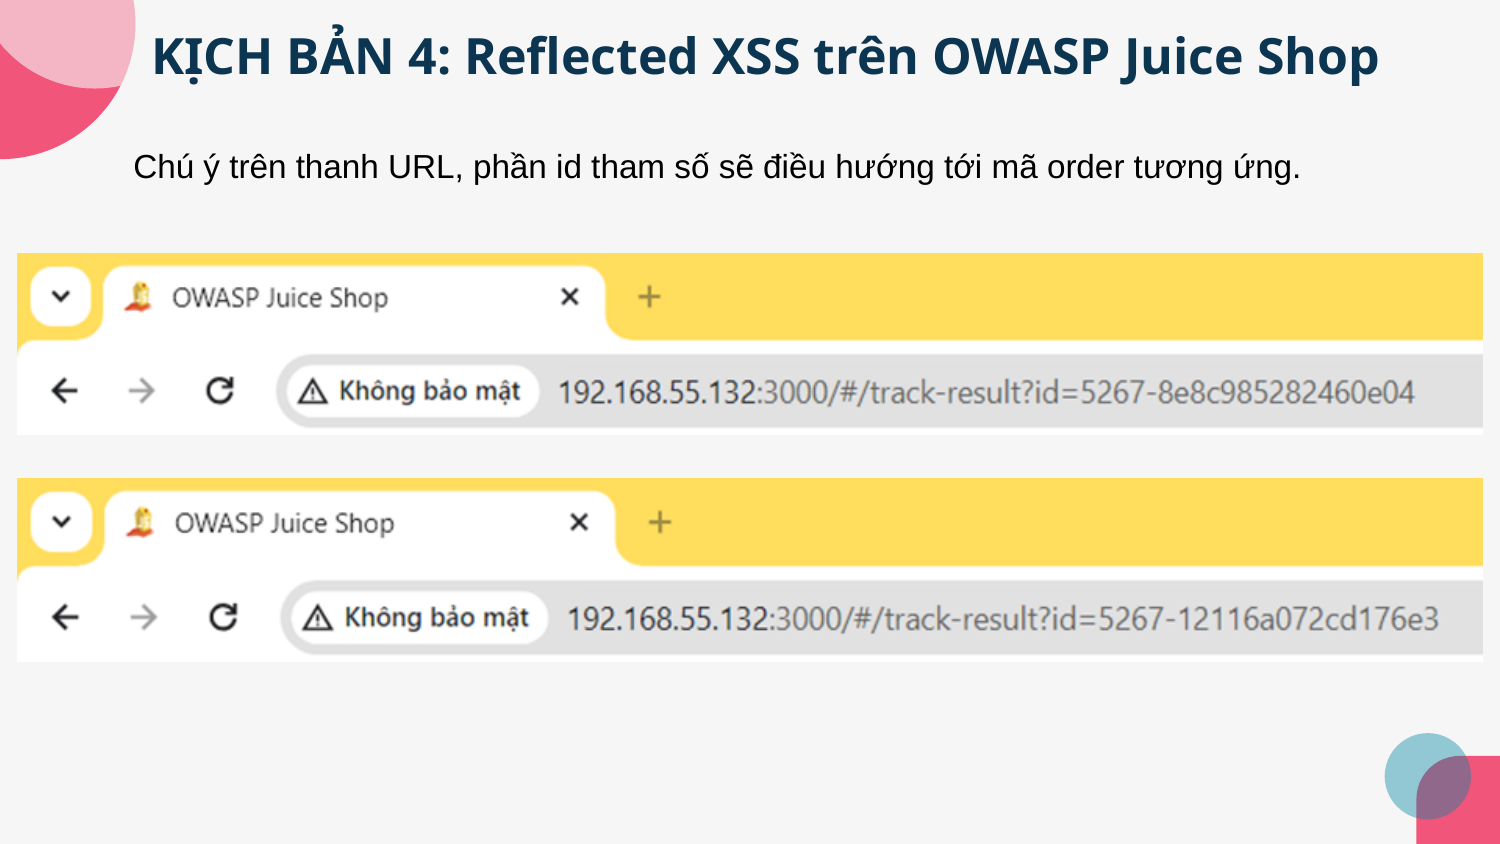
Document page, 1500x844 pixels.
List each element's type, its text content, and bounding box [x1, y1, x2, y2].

title KỊCH BẢN 4: Reflected XSS trên OWASP Juice Shop [0, 9, 1500, 104]
text_box Chú ý trên thanh URL, phần id tham số sẽ điều hướng tới mã order tương ứng. [118, 137, 1382, 193]
picture [16, 478, 1483, 662]
picture [16, 253, 1483, 436]
